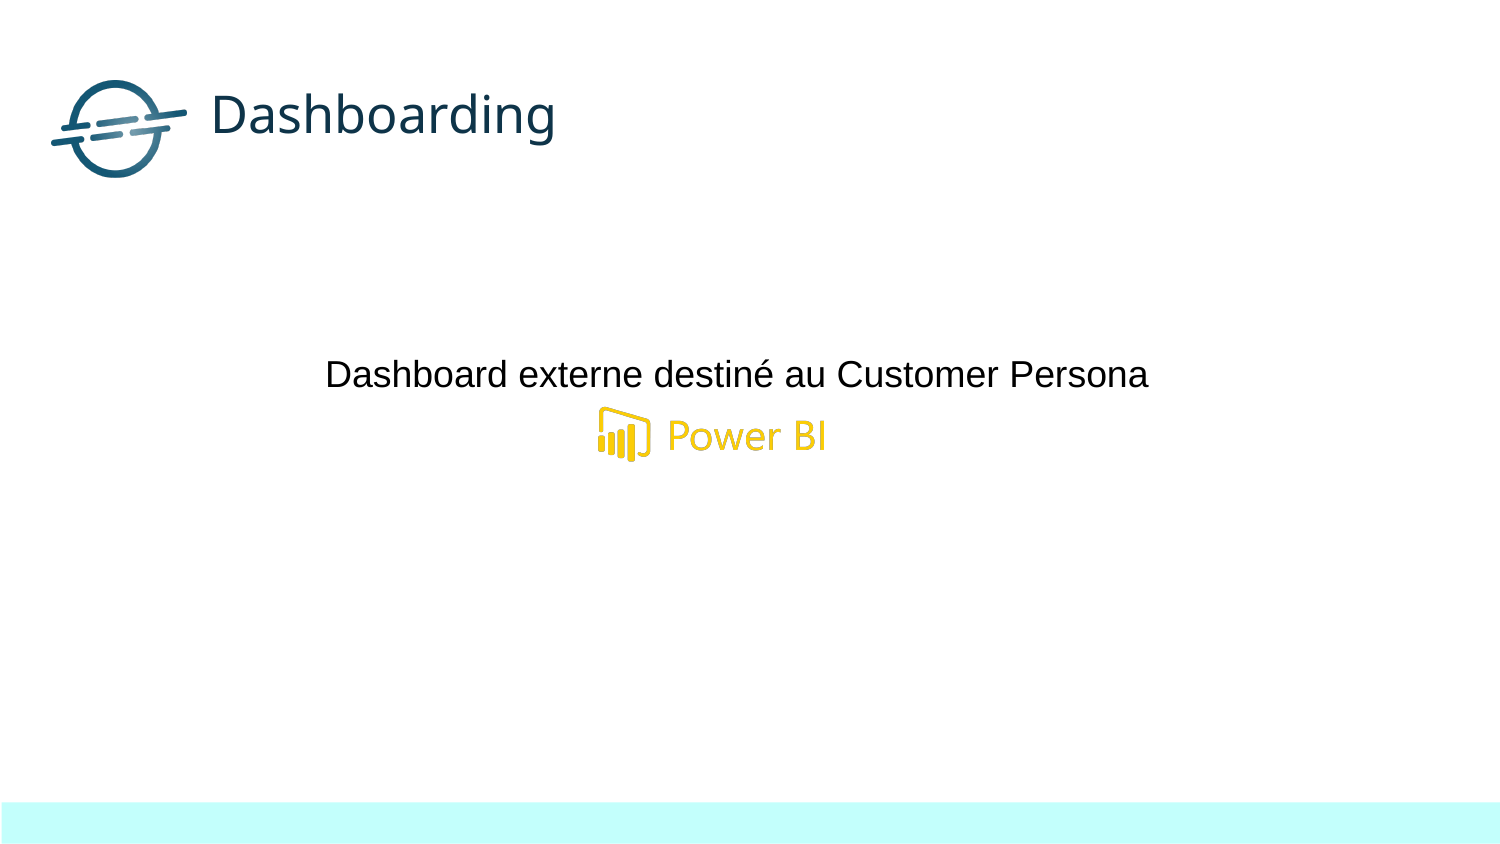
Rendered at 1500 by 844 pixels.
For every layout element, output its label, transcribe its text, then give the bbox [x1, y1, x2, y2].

title Dashboarding [195, 66, 1332, 184]
picture [593, 403, 831, 465]
text_box Dashboard externe destiné au Customer Persona [310, 342, 1217, 403]
text_box [1, 802, 1500, 844]
picture [50, 80, 187, 179]
